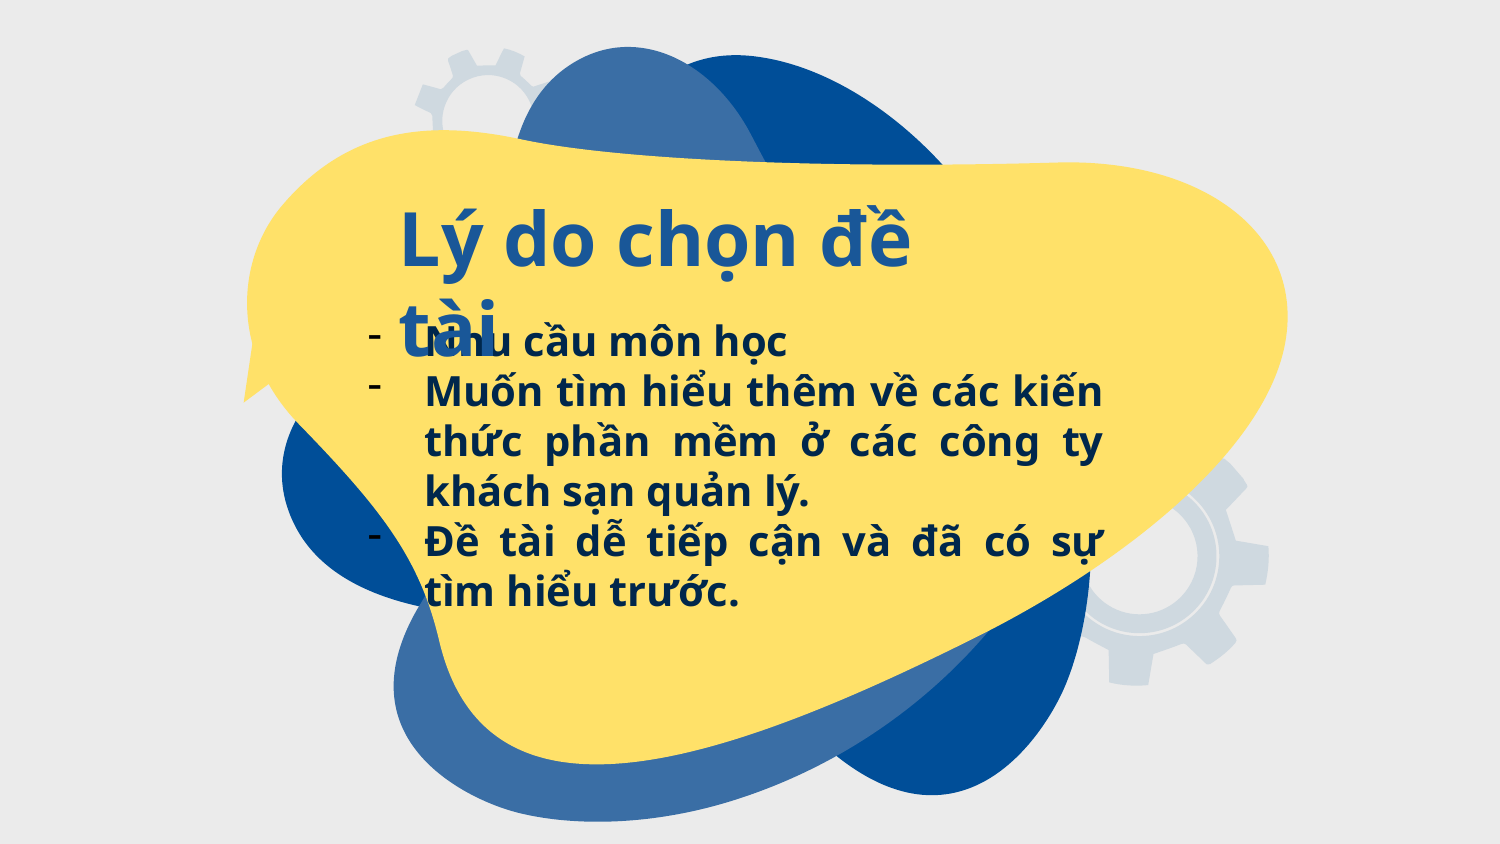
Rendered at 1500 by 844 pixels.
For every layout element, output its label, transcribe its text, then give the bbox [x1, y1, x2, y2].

text_box Nhu cầu môn học Muốn tìm hiểu thêm về các kiến thức phần mềm ở các công ty khách sạn quản lý. Đề tài dễ tiếp cận và đã có sự tìm hiểu trước. [353, 306, 1120, 622]
text_box Lý do chọn đề tài [383, 176, 1048, 307]
